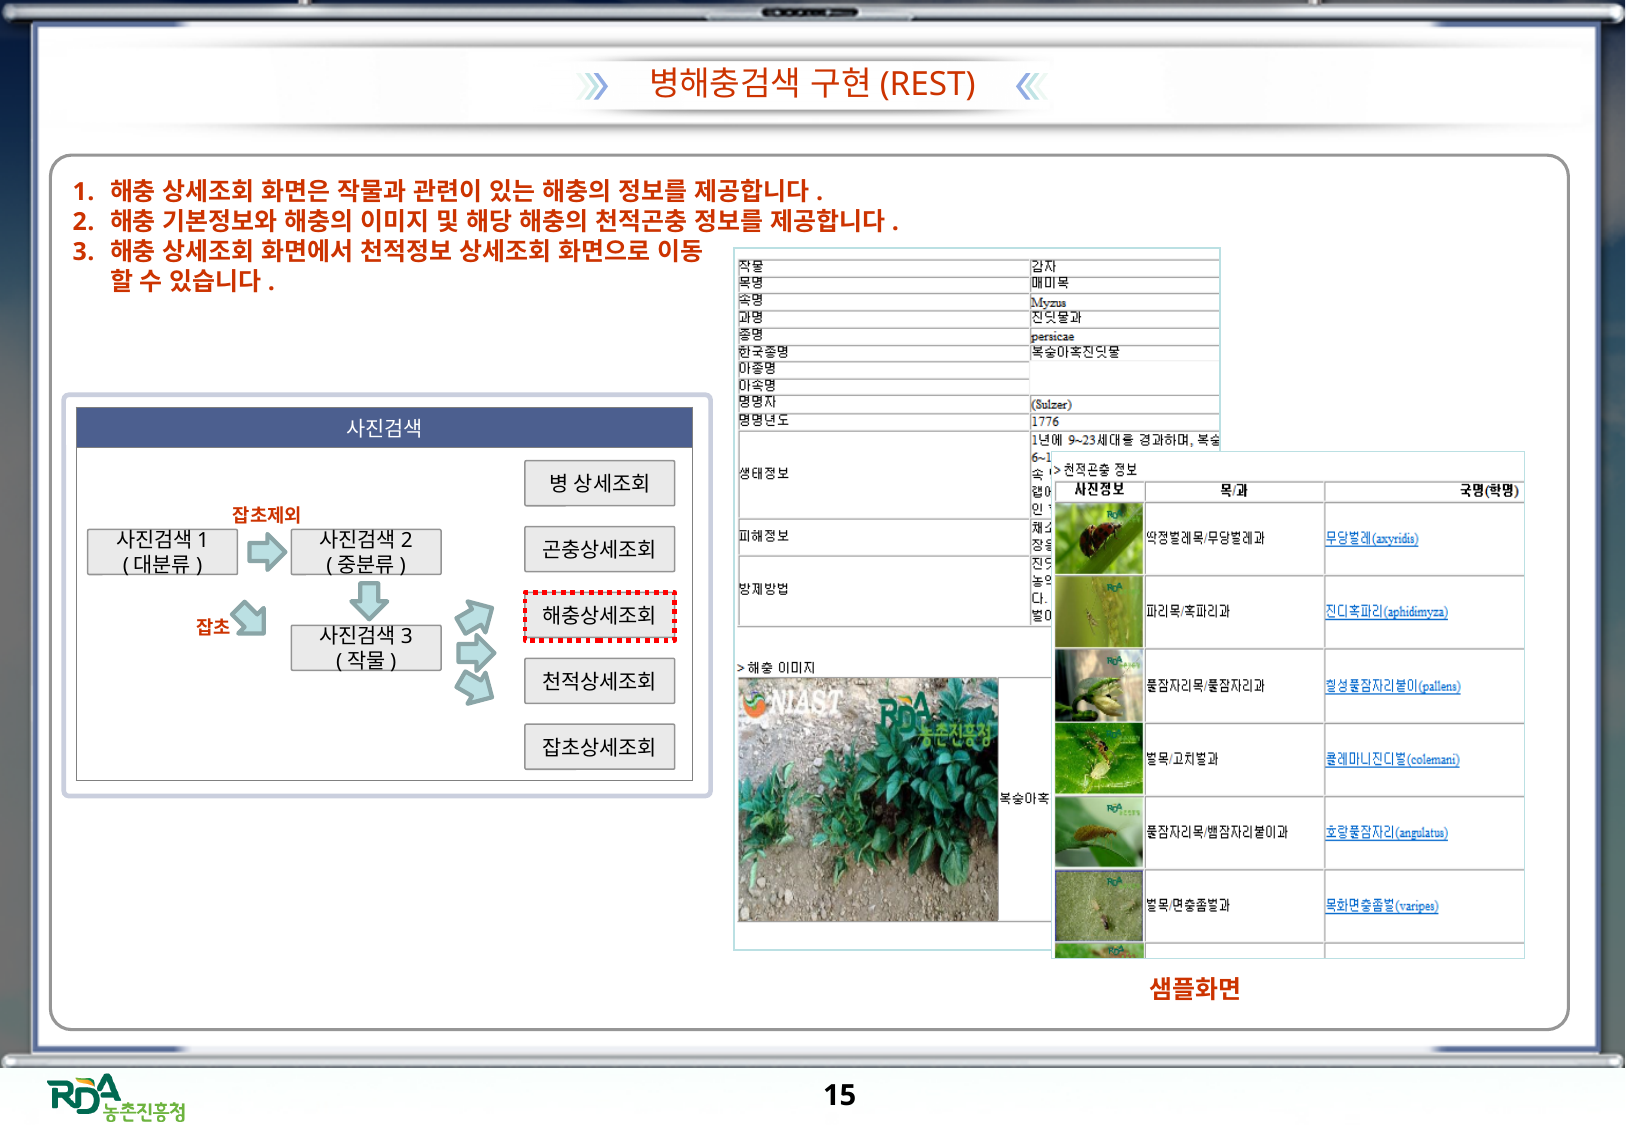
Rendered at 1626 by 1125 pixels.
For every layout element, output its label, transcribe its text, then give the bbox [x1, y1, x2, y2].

text_box 천적상세조회 [524, 658, 675, 704]
text_box 사진검색3 (작물) [291, 625, 442, 671]
text_box 잡초 [87, 608, 340, 646]
table_cell [77, 448, 692, 780]
text_box 잡초상세조회 [524, 724, 675, 770]
text_box 해충 상세조회 화면은 작물과 관련이 있는 해충의 정보를 제공합니다. 해충 기본정보와 해충의 이미지 및 해당 해충의 천적곤충 정보를 제공합니다. 해충 상세조회 화면에서 천적정보 상세조회 화면으로 이동 할 수 있습니다. [57, 168, 1538, 304]
text_box [235, 599, 254, 608]
text_box 잡초제외 [141, 496, 394, 534]
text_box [533, 39, 1054, 133]
text_box 곤충상세조회 [524, 526, 675, 572]
text_box 샘플화면 [1070, 966, 1322, 1011]
text_box 사진검색2 (중분류) [291, 529, 442, 575]
text_box [247, 534, 288, 572]
text_box [454, 599, 495, 636]
text_box [63, 394, 711, 797]
table_header 사진검색 [77, 408, 692, 447]
text_box [523, 590, 677, 642]
text_box 사진검색1 (대분류) [87, 529, 238, 575]
text_box [48, 152, 1571, 1032]
text_box [456, 633, 497, 673]
text_box [349, 581, 390, 622]
text_box [454, 669, 495, 706]
picture [0, 0, 1626, 1125]
slide_number 14 [777, 1069, 872, 1116]
text_box 병 상세조회 [524, 460, 675, 506]
